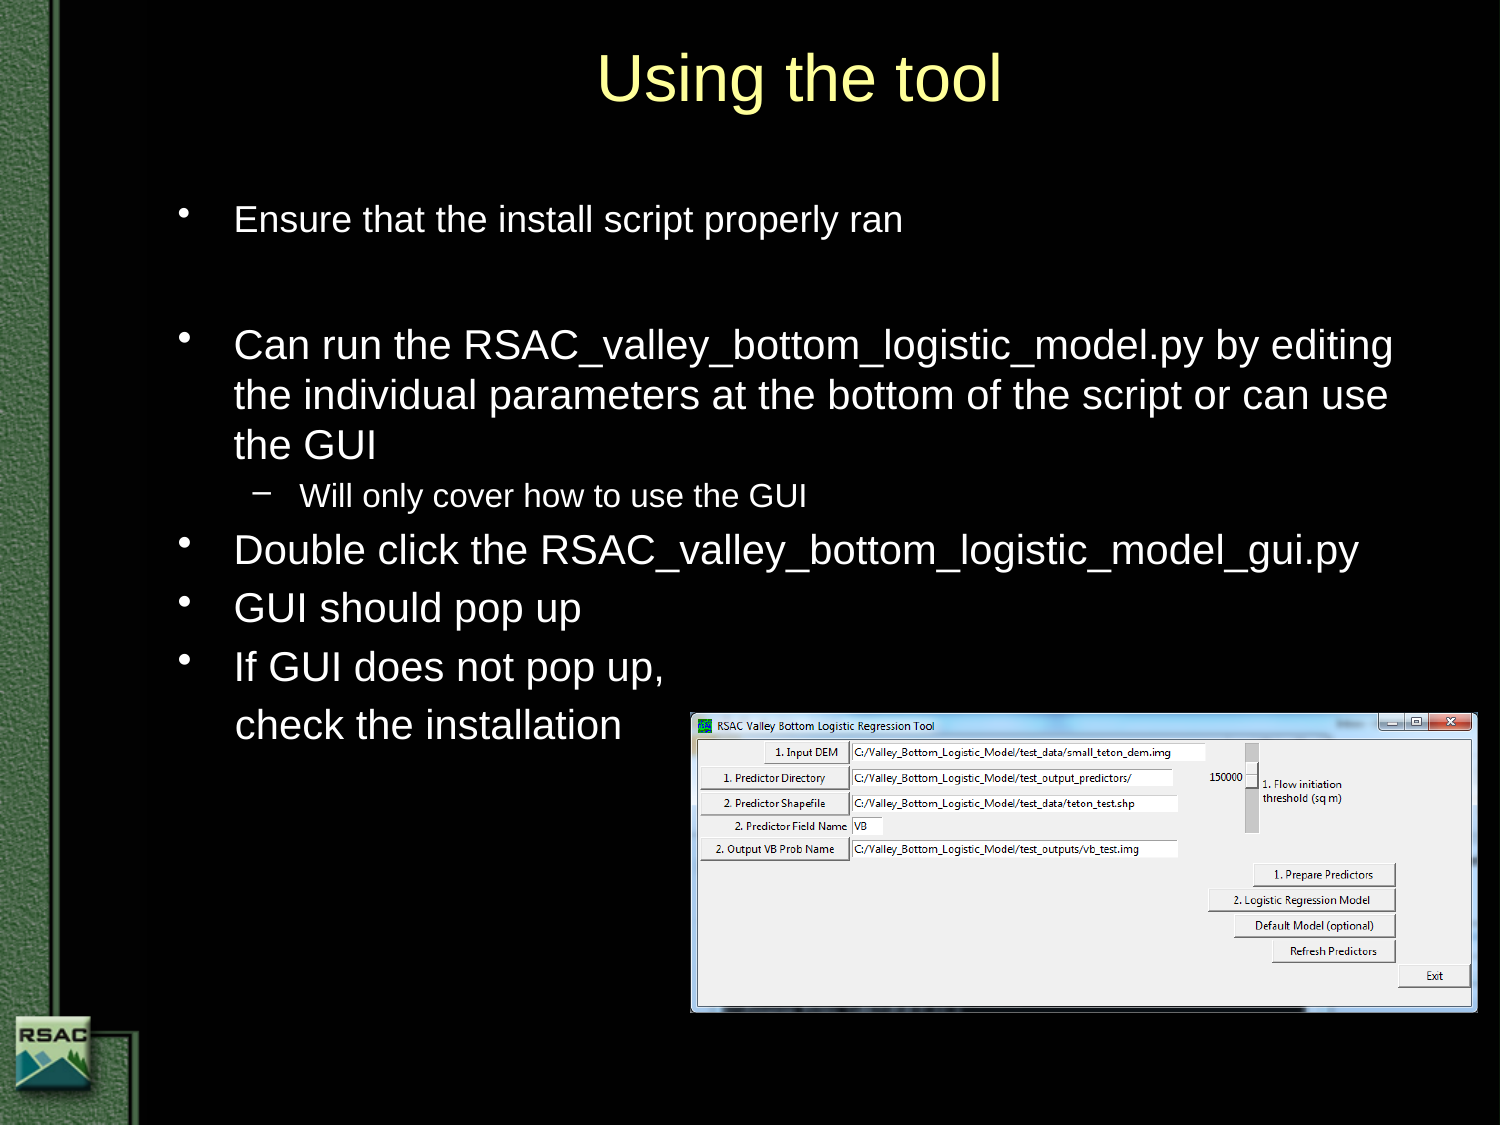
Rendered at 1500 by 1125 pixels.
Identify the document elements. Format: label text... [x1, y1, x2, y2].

title Using the tool [149, 24, 1451, 126]
list Ensure that the install script properly ran Can run the RSAC_valley_bottom_logistic_model.py by editing the individual parameters at the bottom of the script or can use the GUI Will only cover how to use the GUI Double click the RSAC_valley_bottom_logistic_model_gui.py GUI should pop up If GUI does not pop up, check the installation [162, 187, 1426, 1006]
picture [0, 0, 1500, 1125]
